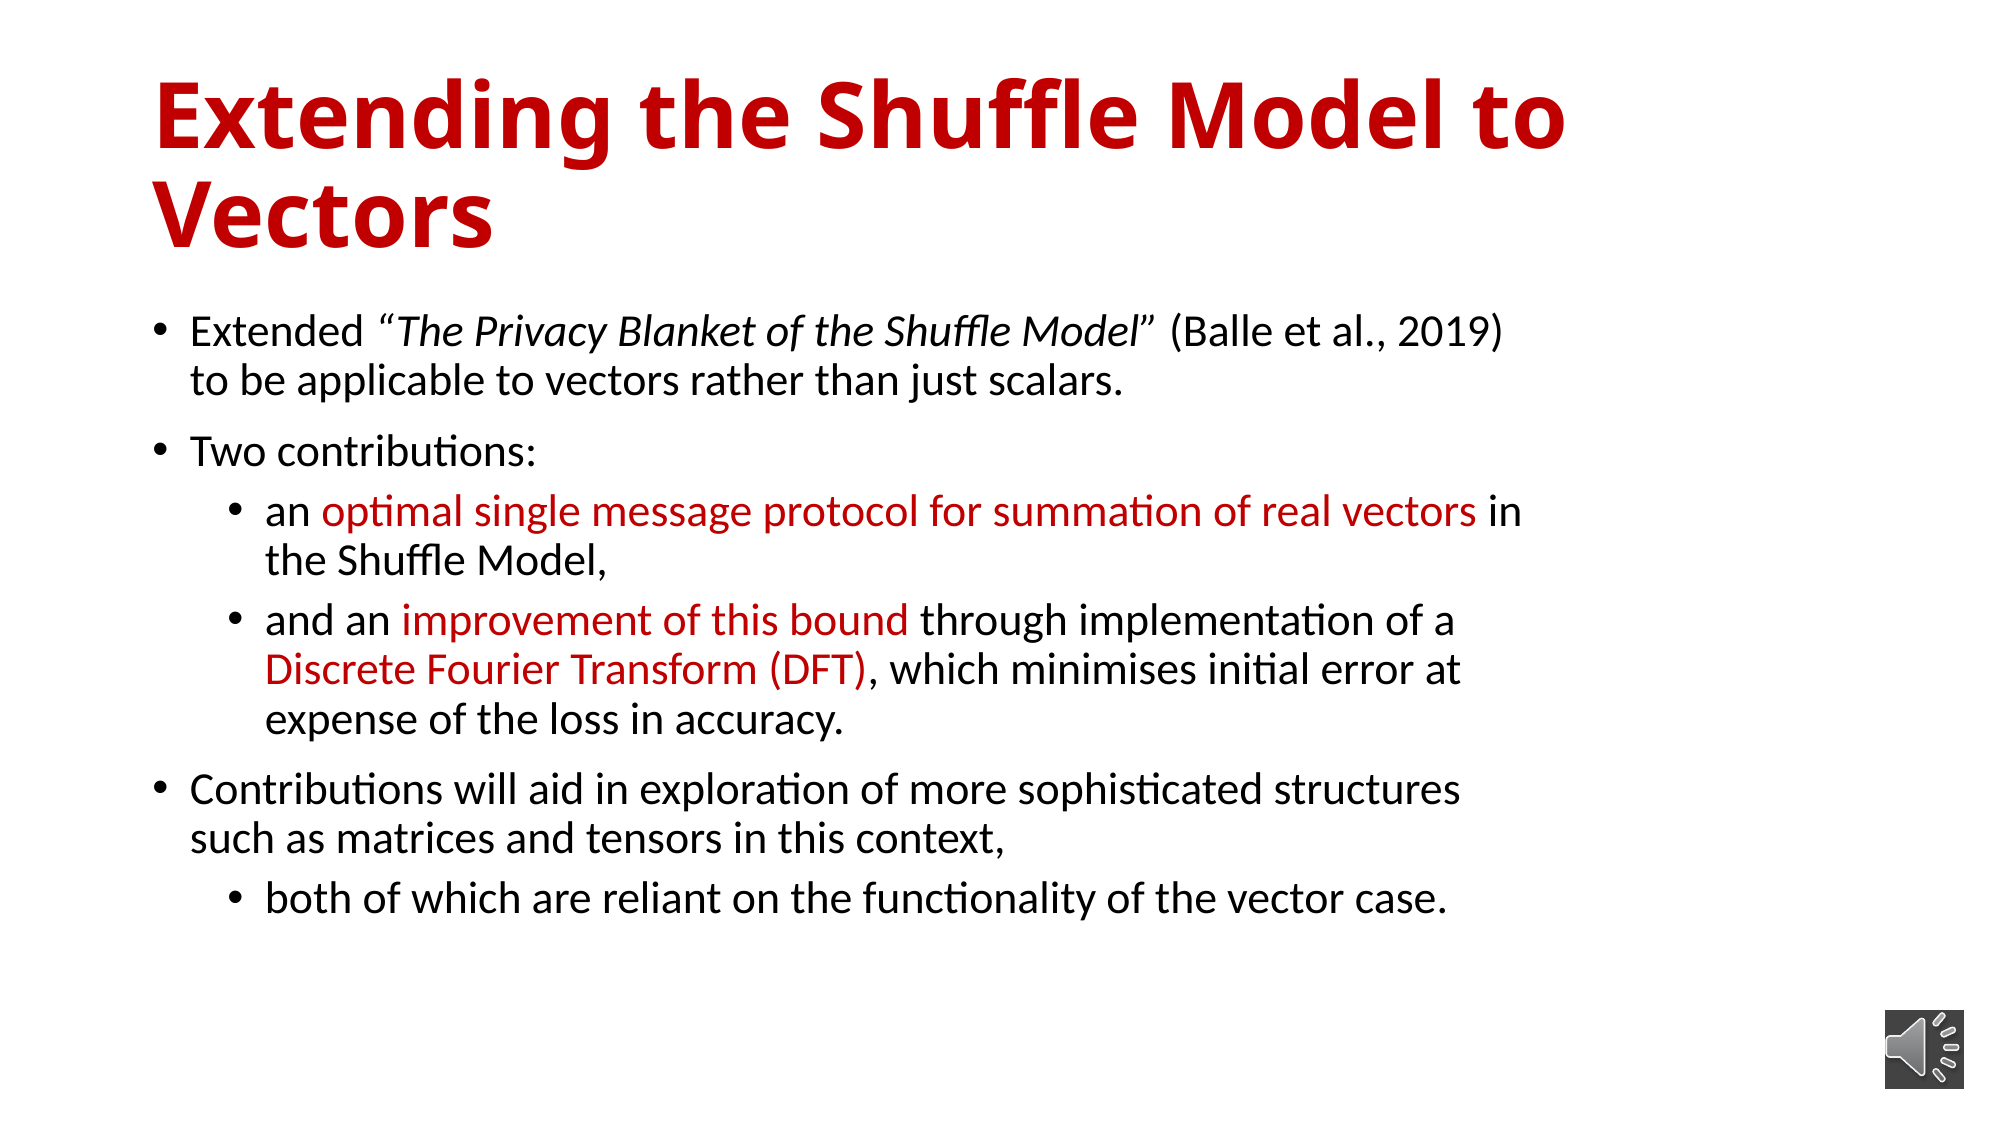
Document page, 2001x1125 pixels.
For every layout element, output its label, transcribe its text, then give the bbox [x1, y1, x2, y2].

title Extending the Shuffle Model to Vectors [137, 59, 1863, 278]
picture [1884, 1009, 1965, 1090]
list Extended “The Privacy Blanket of the Shuffle Model” (Balle et al., 2019) to be applicable to vectors rather than just scalars. Two contributions: an optimal single message protocol for summation of real vectors in the Shuffle Model, and an improvement of this bound through implementation of a Discrete Fourier Transform (DFT), which minimises initial error at expense of the loss in accuracy. Contributions will aid in exploration of more sophisticated structures such as matrices and tensors in this context, both of which are reliant on the functionality of the vector case. [137, 299, 1538, 1014]
